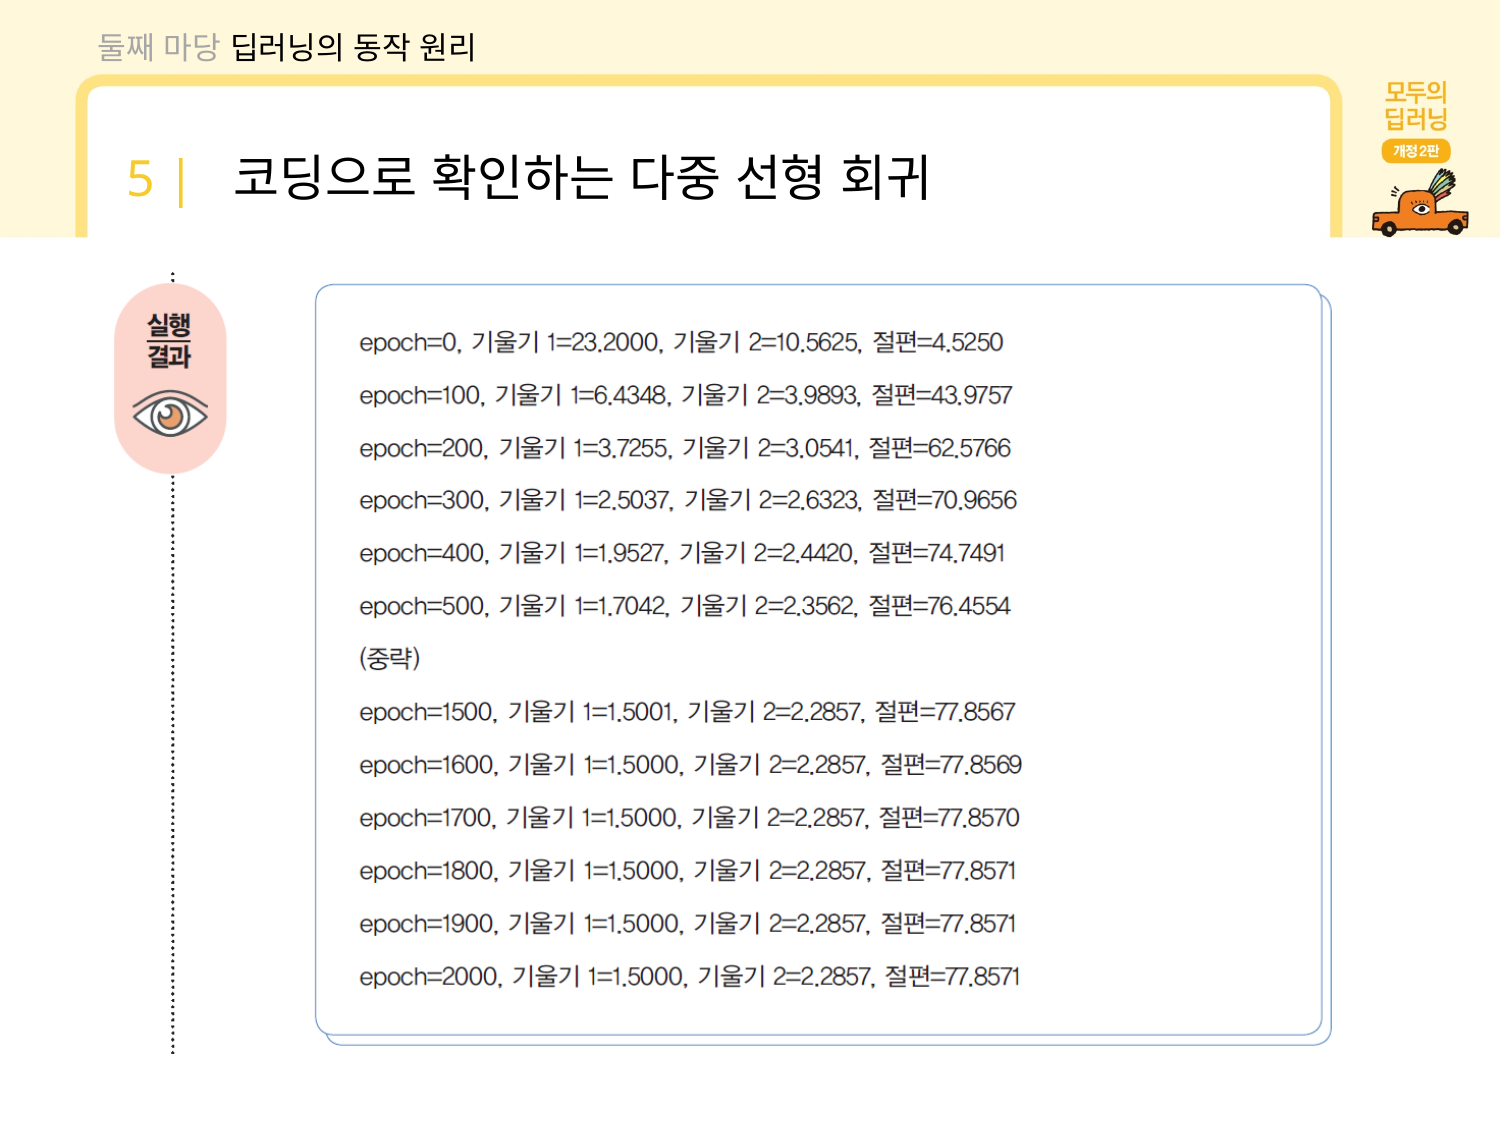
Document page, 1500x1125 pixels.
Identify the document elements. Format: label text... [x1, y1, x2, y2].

text_box 둘째 마당 딥러닝의 동작 원리 [82, 0, 1133, 74]
picture [0, 0, 1500, 1125]
text_box 5 | 코딩으로 확인하는 다중 선형 회귀 [111, 99, 1309, 214]
